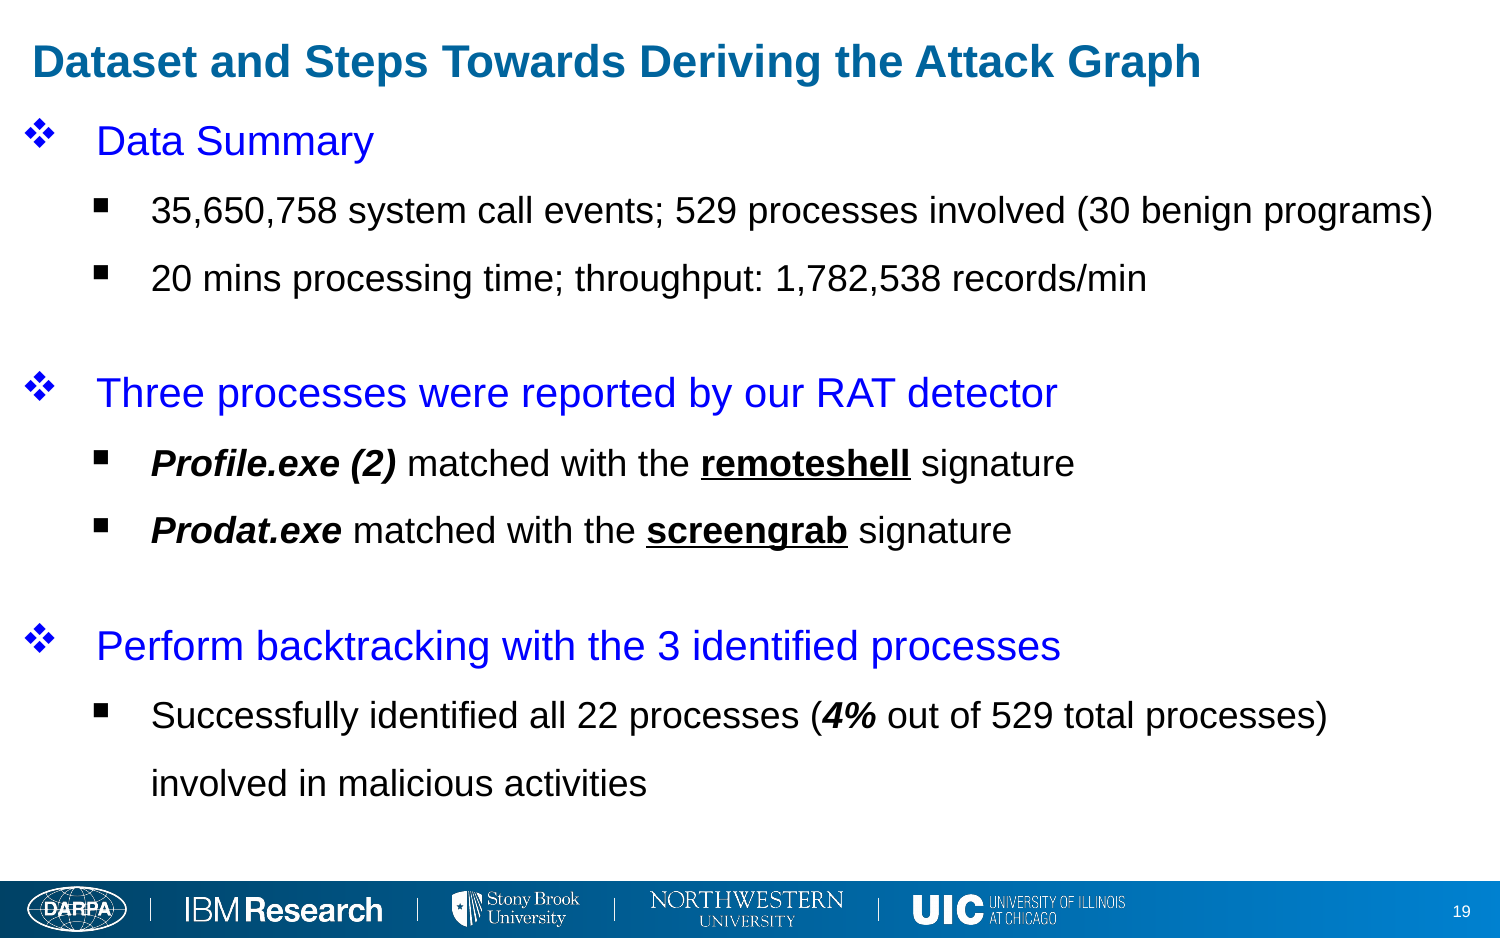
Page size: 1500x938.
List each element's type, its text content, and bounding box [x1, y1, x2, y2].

title Dataset and Steps Towards Deriving the Attack Graph [16, 29, 1500, 85]
picture [186, 897, 382, 922]
picture [452, 891, 580, 927]
text_box Data Summary 35,650,758 system call events; 529 processes involved (30 benign programs) 20 mins processing time; throughput: 1,782,538 records/min Three processes were reported by our RAT detector Profile.exe (2) matched with the remoteshell signature Prodat.exe matched with the screengrab signature Perform backtracking with the 3 identified processes Successfully identified all 22 processes (4% out of 529 total processes) involved in malicious activities [6, 106, 1488, 812]
picture [27, 886, 127, 932]
picture [650, 891, 843, 927]
picture [913, 894, 1125, 925]
